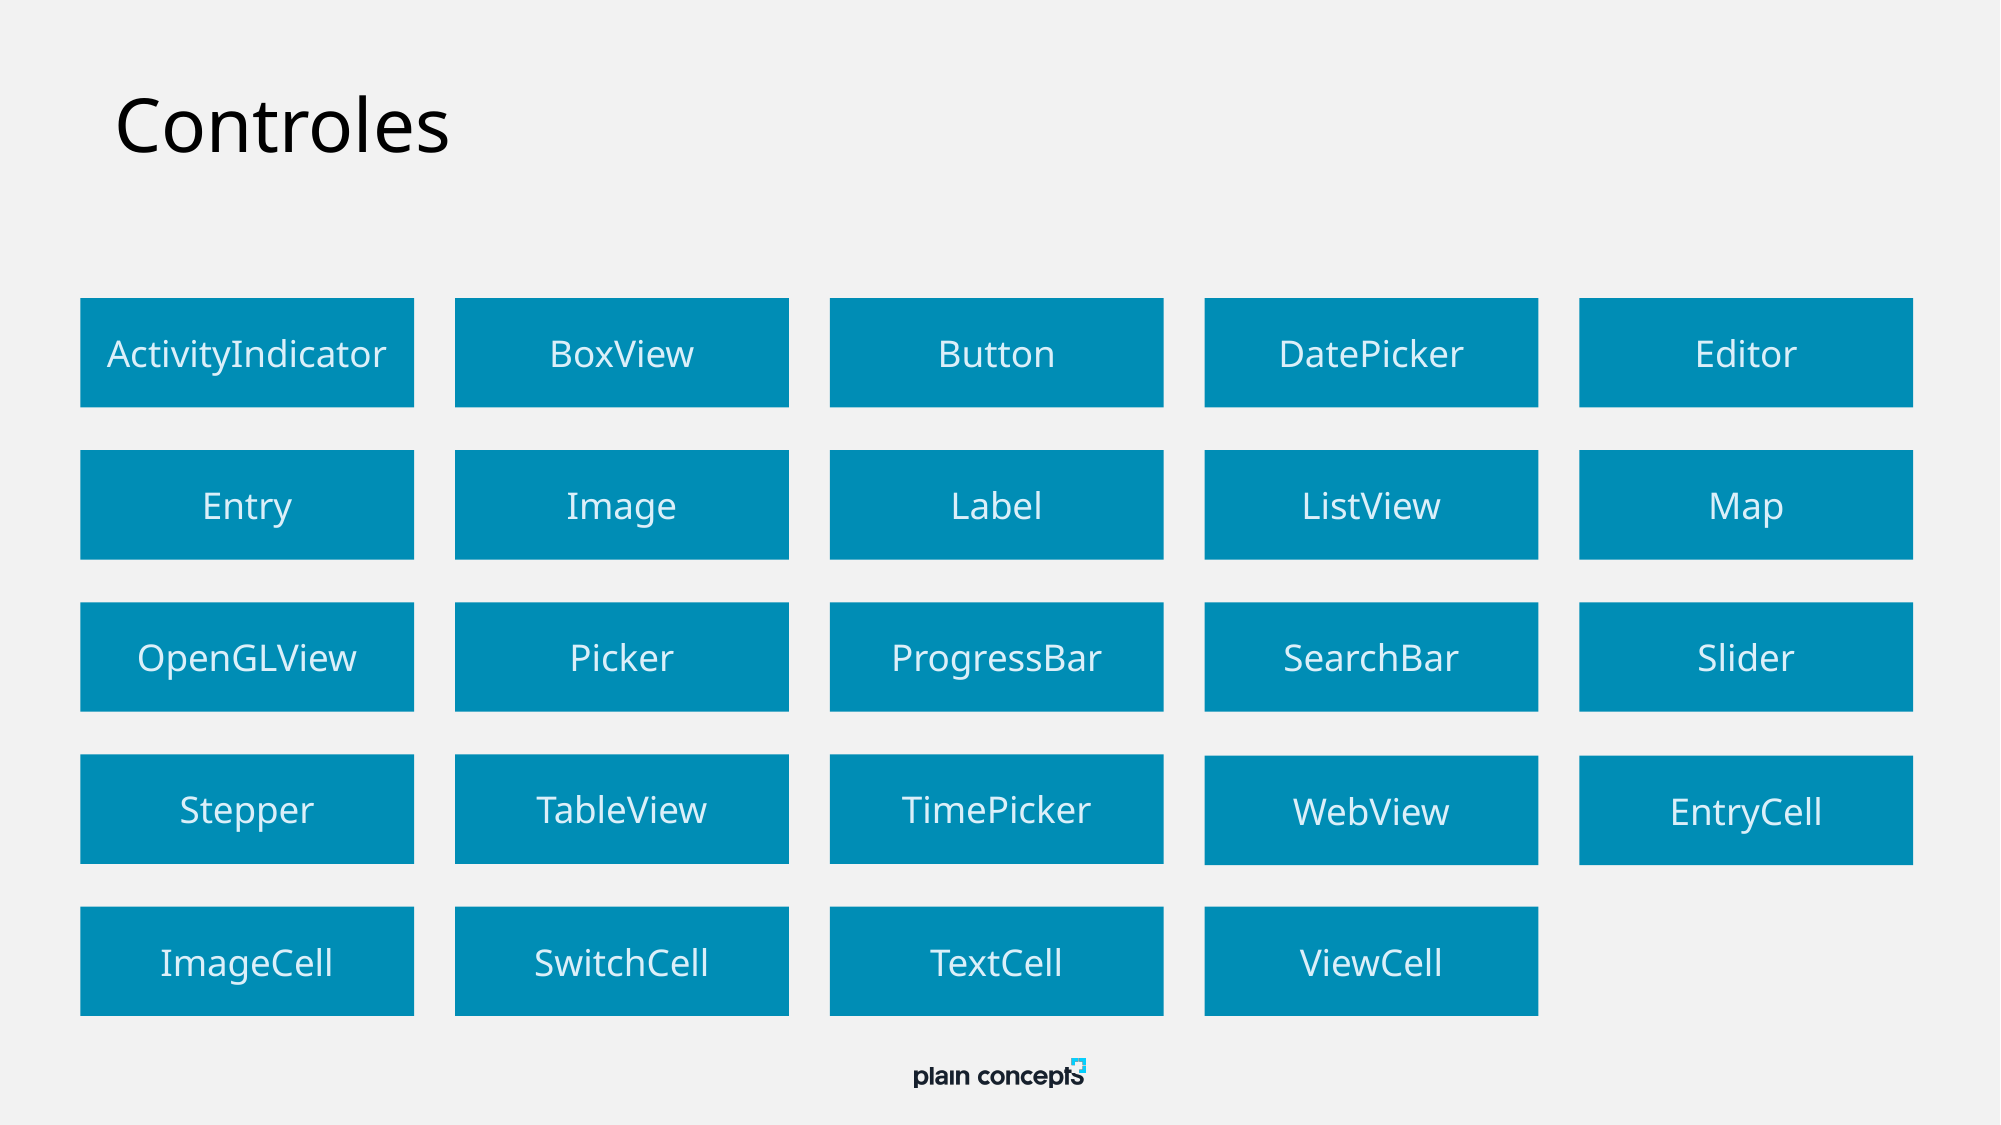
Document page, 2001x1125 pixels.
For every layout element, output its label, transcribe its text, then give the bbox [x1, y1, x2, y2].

text_box OpenGLView [80, 602, 415, 712]
text_box Slider [1579, 602, 1914, 712]
text_box SwitchCell [454, 906, 790, 1017]
text_box Button [829, 297, 1164, 408]
text_box ImageCell [80, 906, 415, 1017]
text_box Editor [1579, 297, 1914, 408]
title Controles [99, 61, 1900, 183]
text_box TimePicker [829, 754, 1164, 865]
text_box EntryCell [1579, 755, 1914, 866]
text_box ActivityIndicator [80, 297, 415, 408]
text_box BoxView [454, 297, 790, 408]
text_box SearchBar [1204, 602, 1539, 712]
text_box TextCell [829, 906, 1164, 1017]
text_box DatePicker [1204, 297, 1539, 408]
text_box WebView [1204, 755, 1539, 866]
text_box ListView [1204, 449, 1539, 560]
picture [914, 1058, 1086, 1088]
text_box ProgressBar [829, 602, 1164, 712]
text_box Label [829, 449, 1164, 560]
text_box ViewCell [1204, 906, 1539, 1017]
text_box Stepper [80, 754, 415, 865]
text_box Map [1579, 449, 1914, 560]
text_box Entry [80, 449, 415, 560]
text_box Image [454, 449, 790, 560]
text_box TableView [454, 754, 790, 865]
text_box Picker [454, 602, 790, 712]
